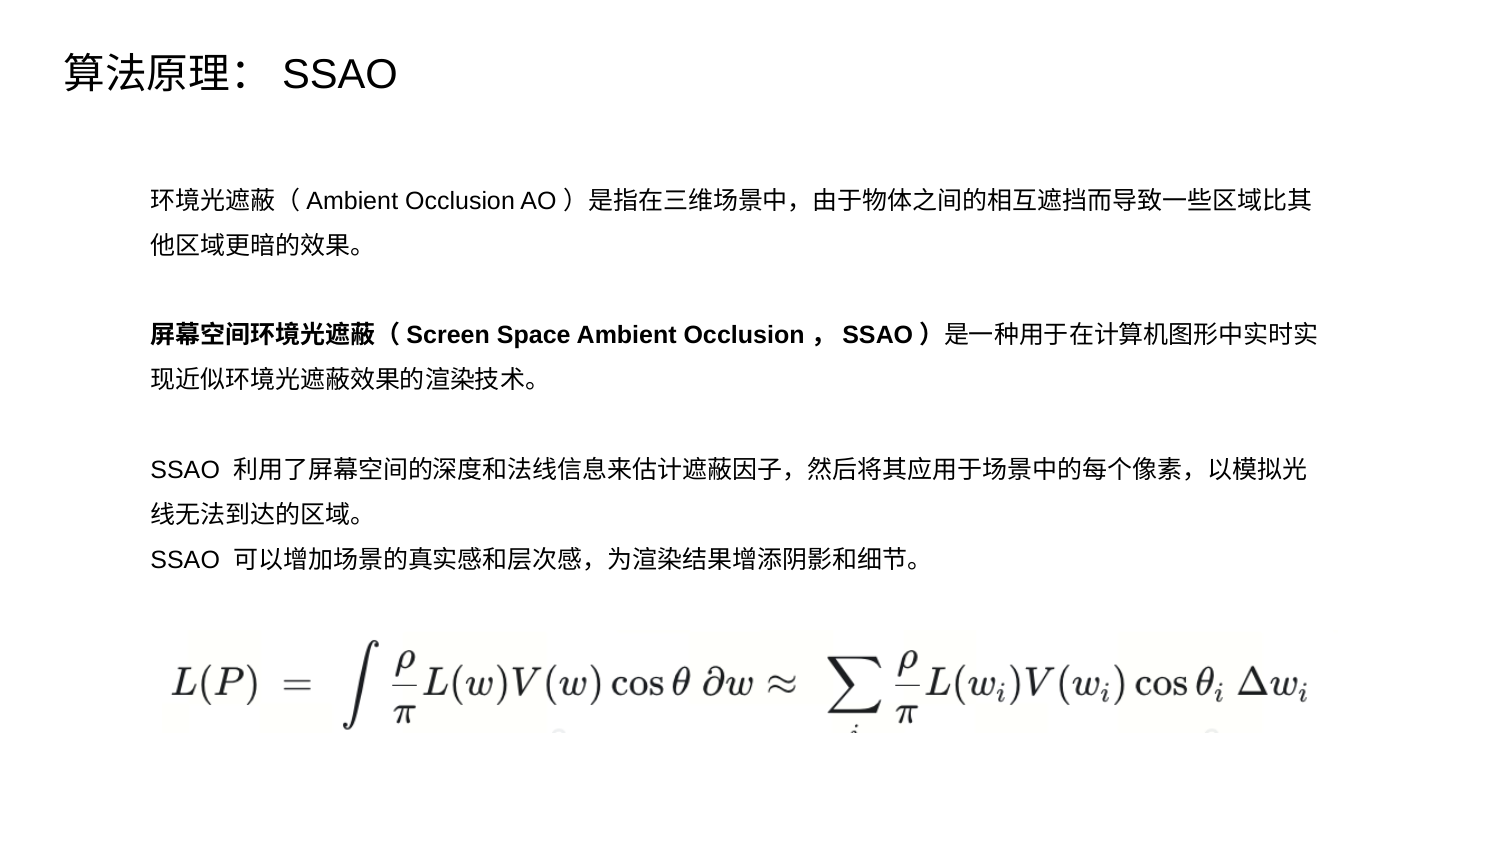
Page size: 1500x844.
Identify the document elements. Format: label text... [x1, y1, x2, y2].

text_box 环境光遮蔽（Ambient Occlusion AO）是指在三维场景中，由于物体之间的相互遮挡而导致一些区域比其他区域更暗的效果。 屏幕空间环境光遮蔽（Screen Space Ambient Occlusion，SSAO）是一种用于在计算机图形中实时实现近似环境光遮蔽效果的渲染技术。 SSAO 利用了屏幕空间的深度和法线信息来估计遮蔽因子，然后将其应用于场景中的每个像素，以模拟光线无法到达的区域。 SSAO 可以增加场景的真实感和层次感，为渲染结果增添阴影和细节。 [135, 161, 1341, 581]
picture [162, 630, 1338, 734]
text_box 算法原理：SSAO [48, 39, 413, 104]
